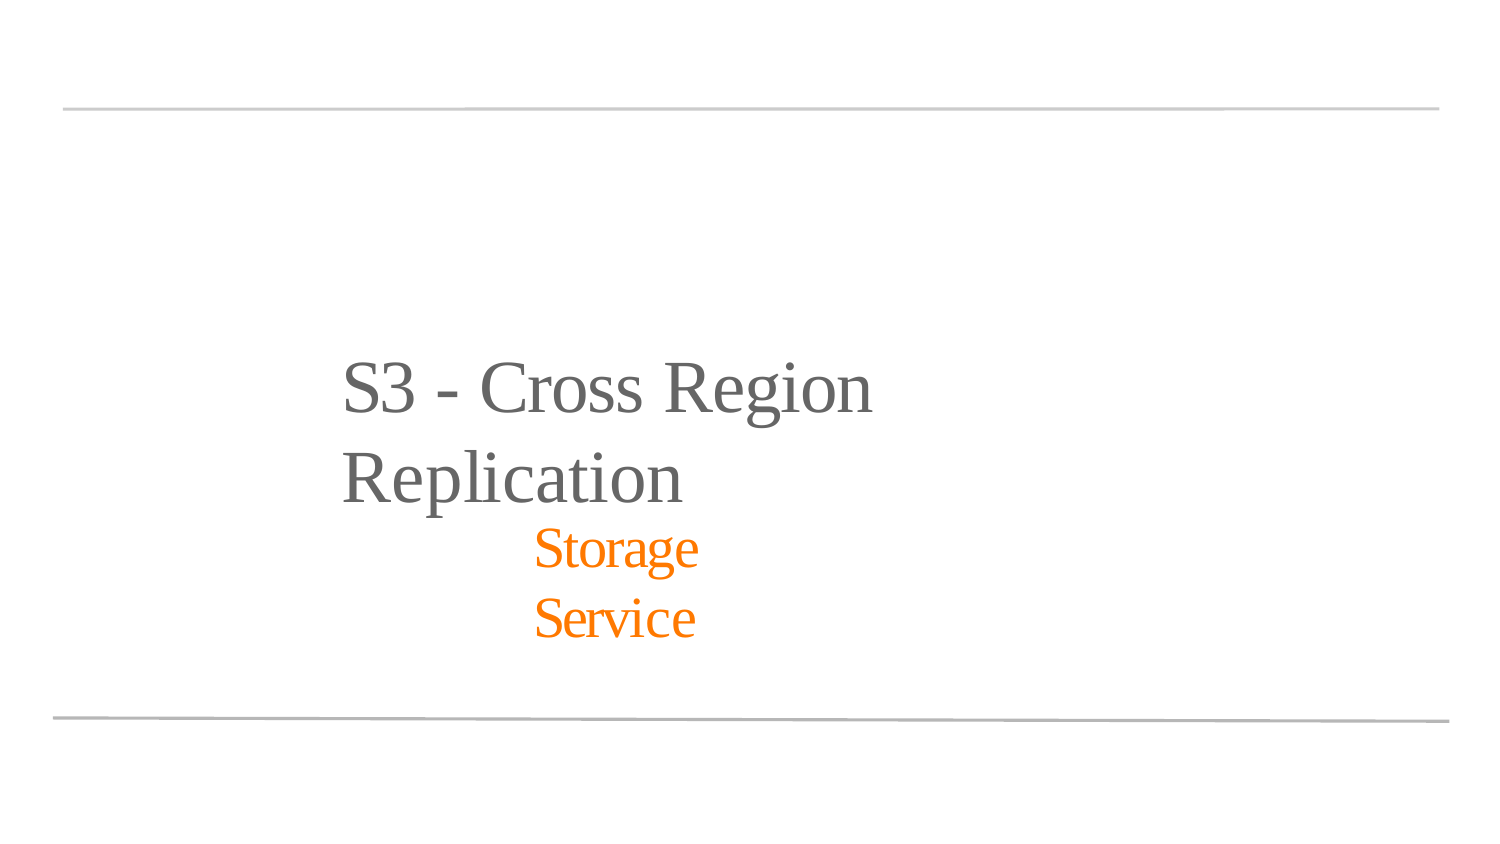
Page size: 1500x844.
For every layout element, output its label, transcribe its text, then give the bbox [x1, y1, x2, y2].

text_box S3 - Cross Region Replication [339, 335, 1205, 518]
text_box Storage Service [531, 506, 867, 649]
